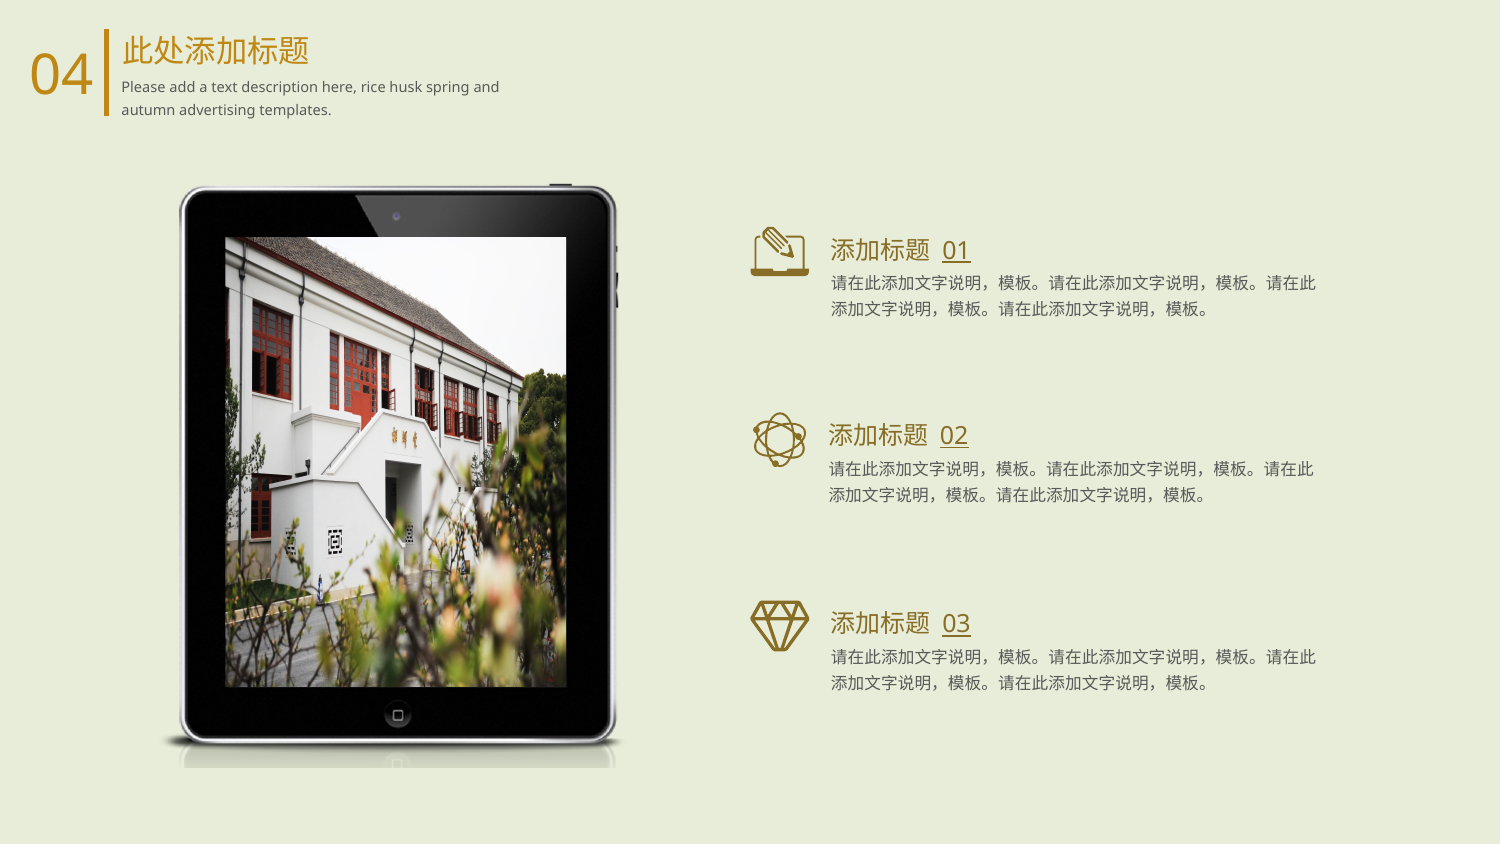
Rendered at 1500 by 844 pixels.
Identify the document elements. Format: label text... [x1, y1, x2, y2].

text_box [753, 412, 807, 468]
text_box 请在此添加文字说明，模板。请在此添加文字说明，模板。请在此添加文字说明，模板。请在此添加文字说明，模板。 [817, 447, 1342, 511]
text_box [750, 600, 810, 652]
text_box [106, 24, 571, 127]
text_box 请在此添加文字说明，模板。请在此添加文字说明，模板。请在此添加文字说明，模板。请在此添加文字说明，模板。 [819, 635, 1344, 699]
text_box 请在此添加文字说明，模板。请在此添加文字说明，模板。请在此添加文字说明，模板。请在此添加文字说明，模板。 [819, 261, 1344, 325]
text_box 添加标题 02 [817, 413, 989, 447]
text_box 04 [18, 32, 104, 112]
picture [151, 166, 638, 768]
text_box 添加标题 01 [819, 228, 991, 261]
text_box 添加标题 03 [819, 602, 991, 635]
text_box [750, 226, 809, 277]
